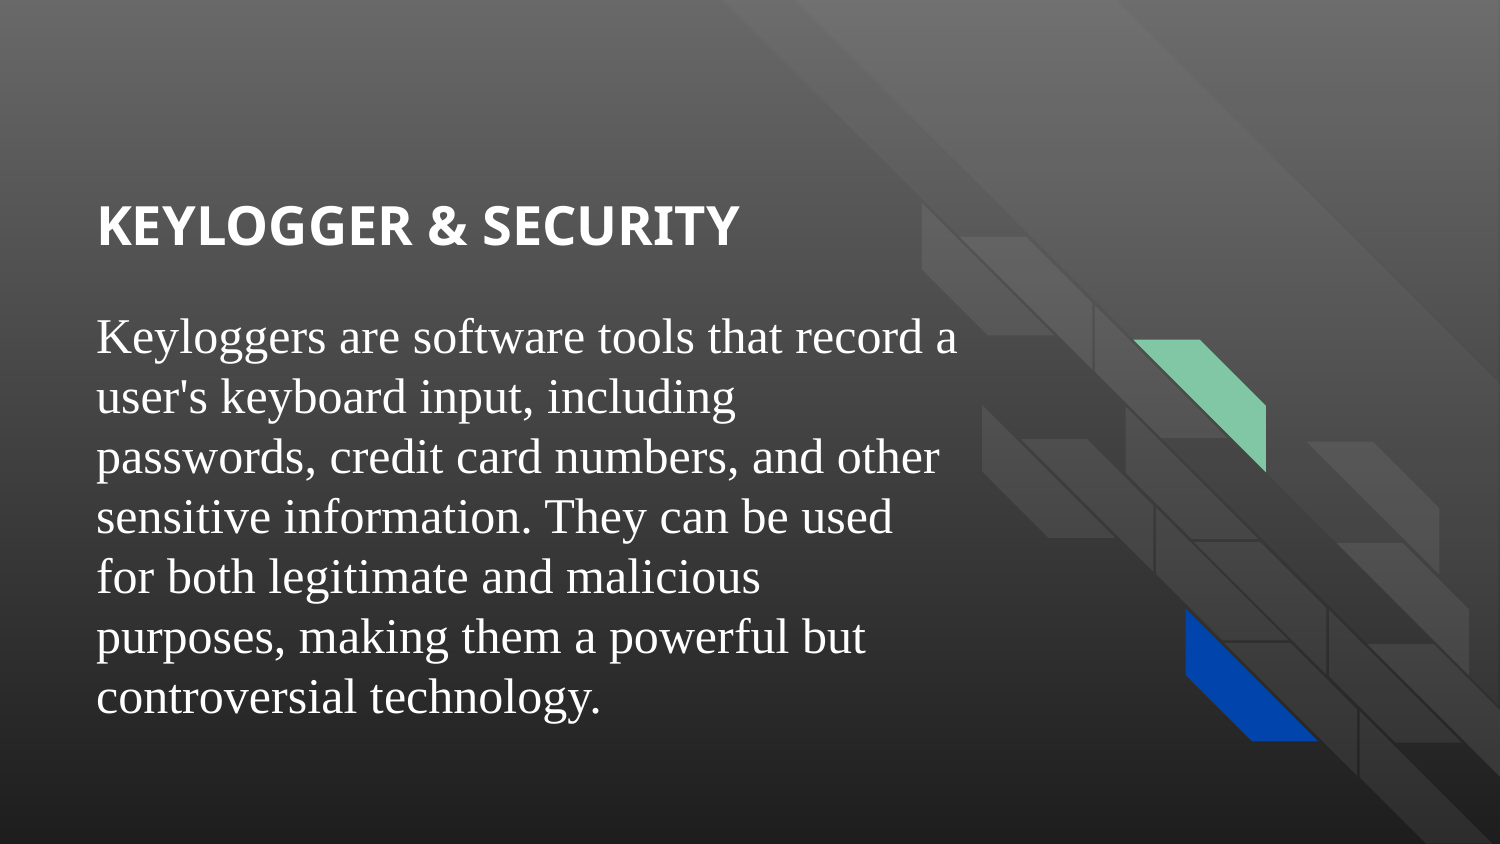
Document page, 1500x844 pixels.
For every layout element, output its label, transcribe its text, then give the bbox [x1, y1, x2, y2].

text_box Keyloggers are software tools that record a user's keyboard input, including passwords, credit card numbers, and other sensitive information. They can be used for both legitimate and malicious purposes, making them a powerful but controversial technology. [81, 289, 977, 739]
title KEYLOGGER & SECURITY [81, 175, 1236, 256]
